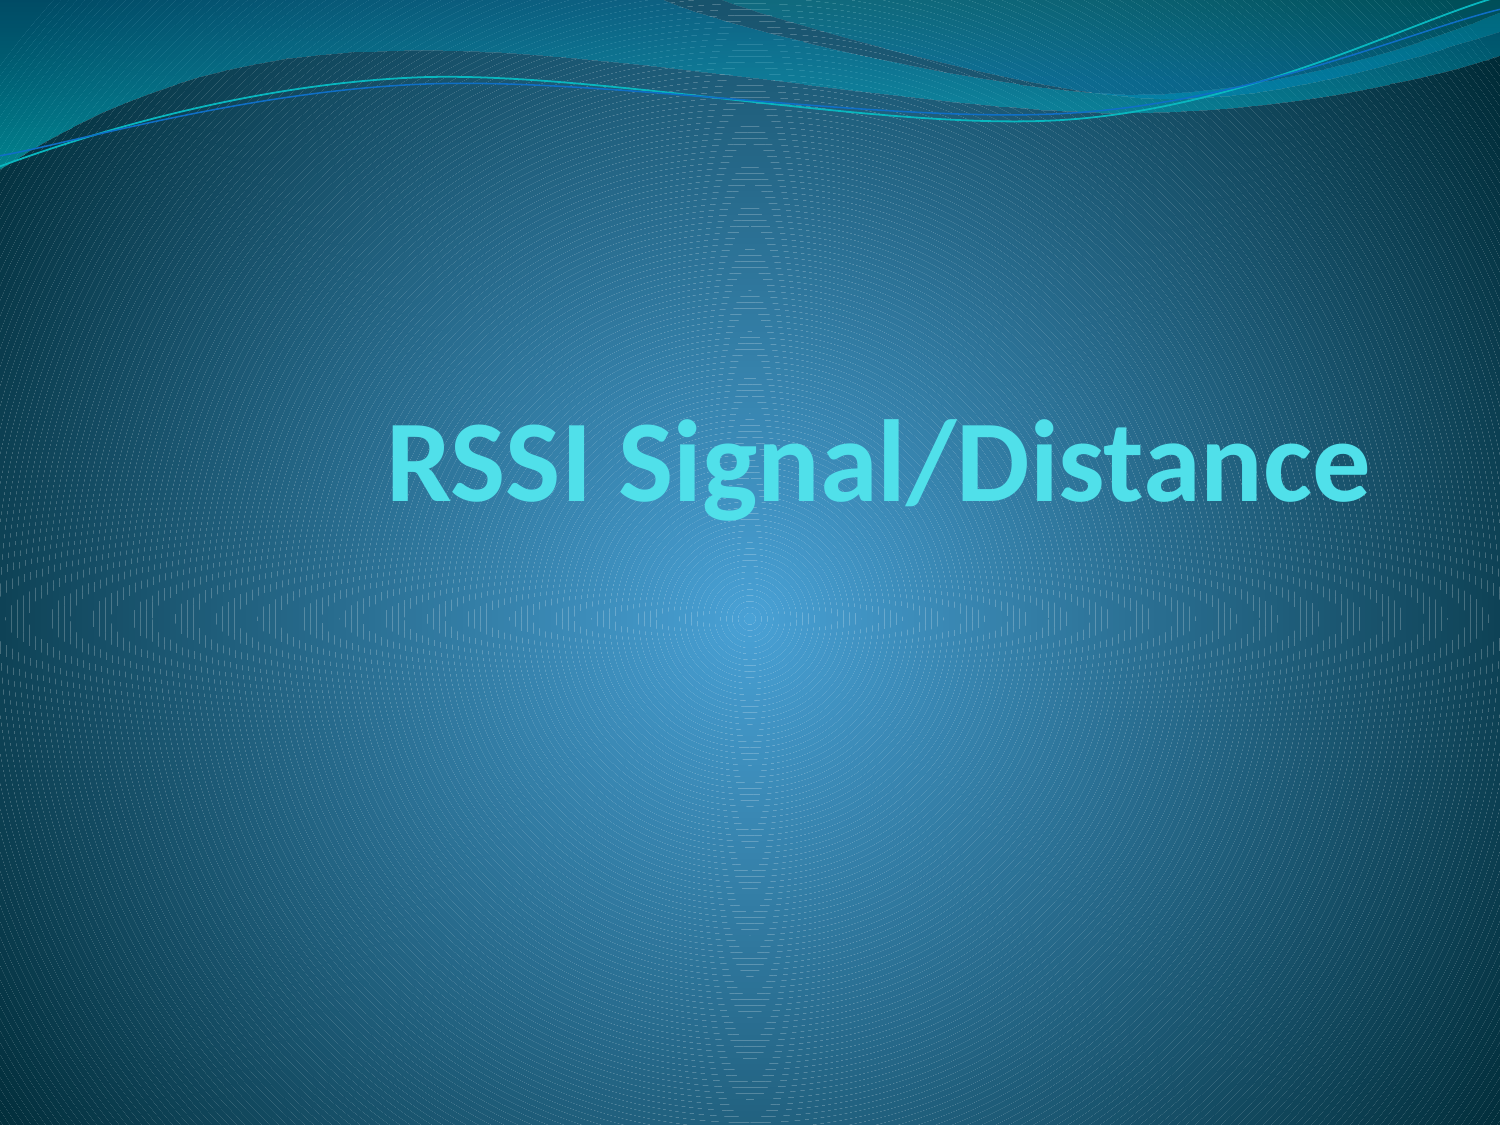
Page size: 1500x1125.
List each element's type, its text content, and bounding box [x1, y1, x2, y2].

title RSSI Signal/Distance [87, 224, 1376, 525]
